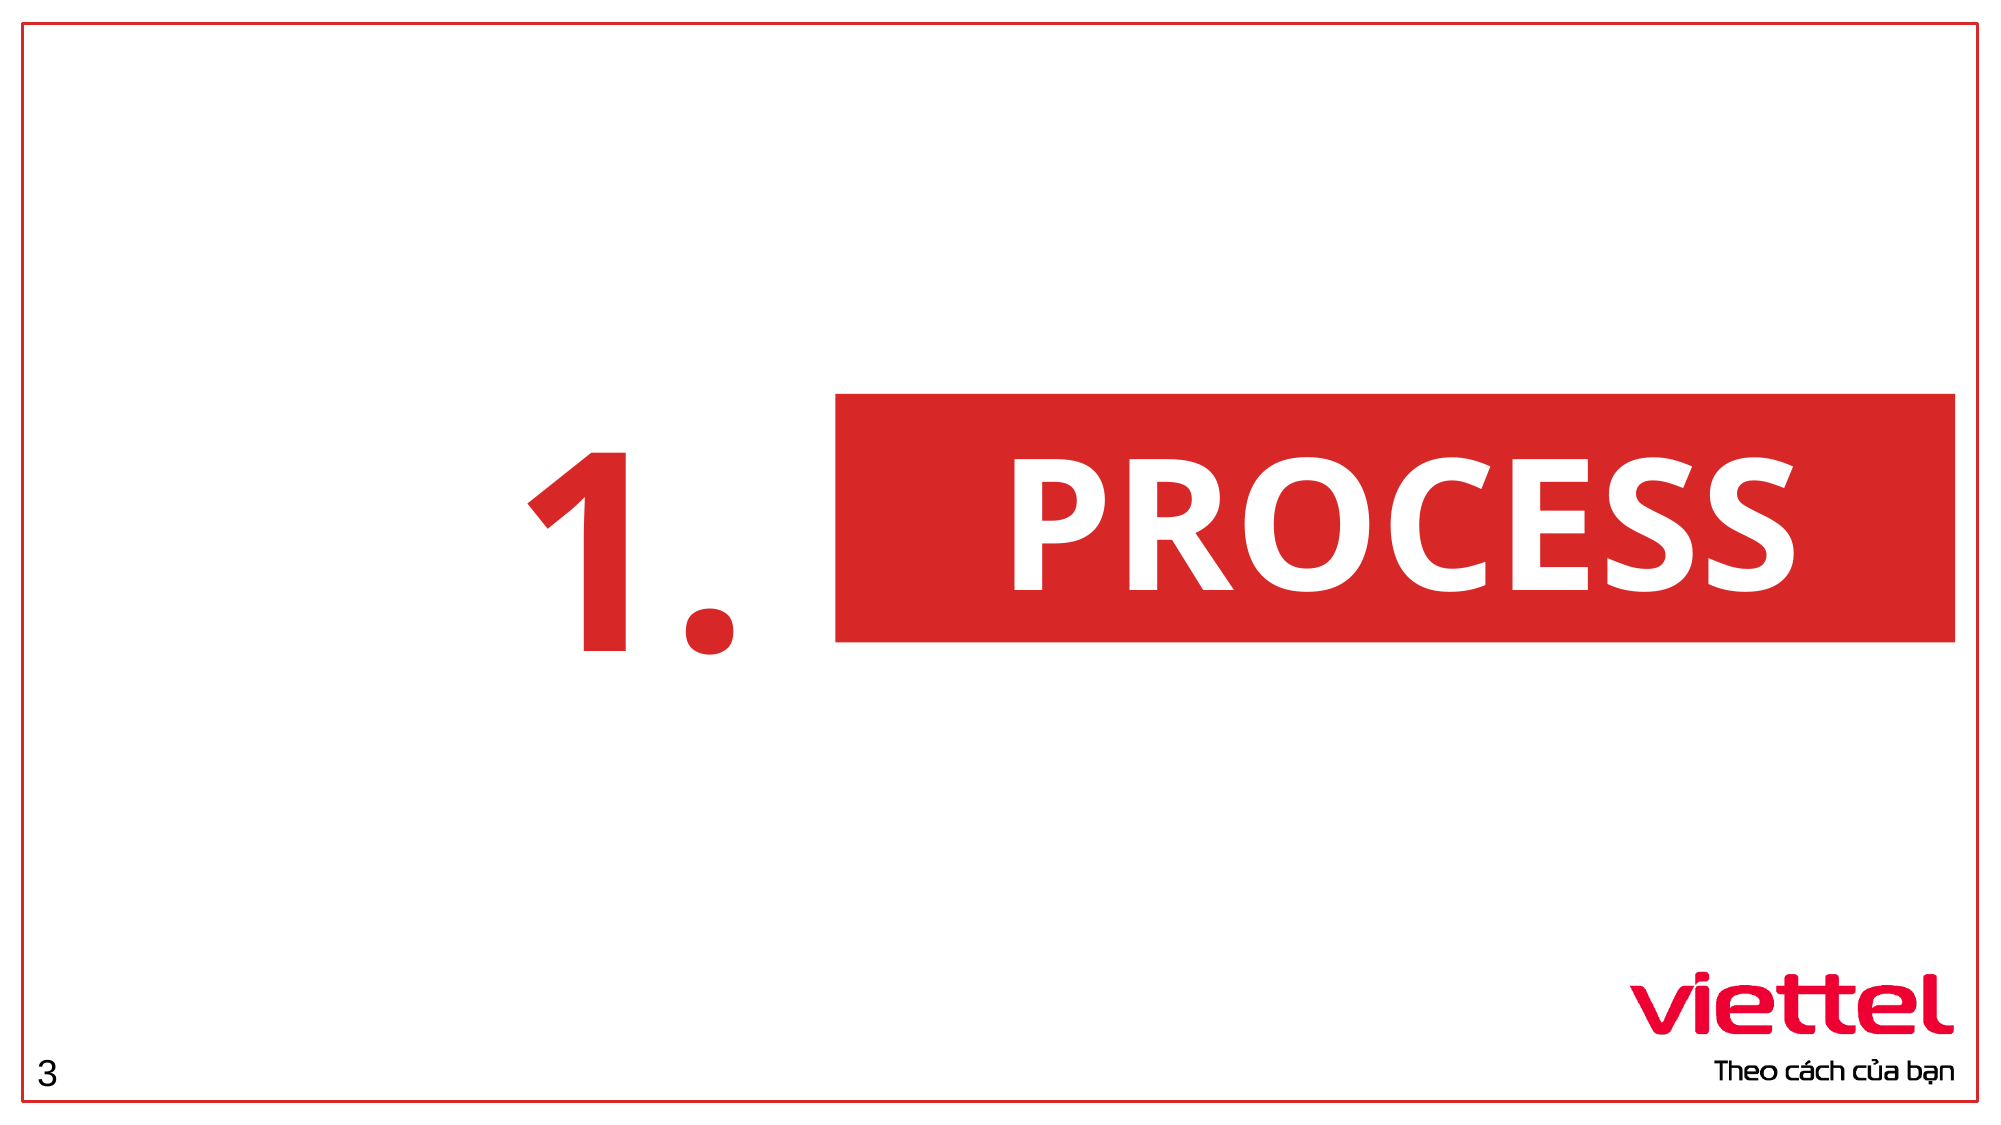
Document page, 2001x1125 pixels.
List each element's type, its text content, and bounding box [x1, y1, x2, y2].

title 1. [448, 437, 813, 643]
picture [1627, 971, 1956, 1085]
text_box PROCESS [902, 437, 1897, 597]
